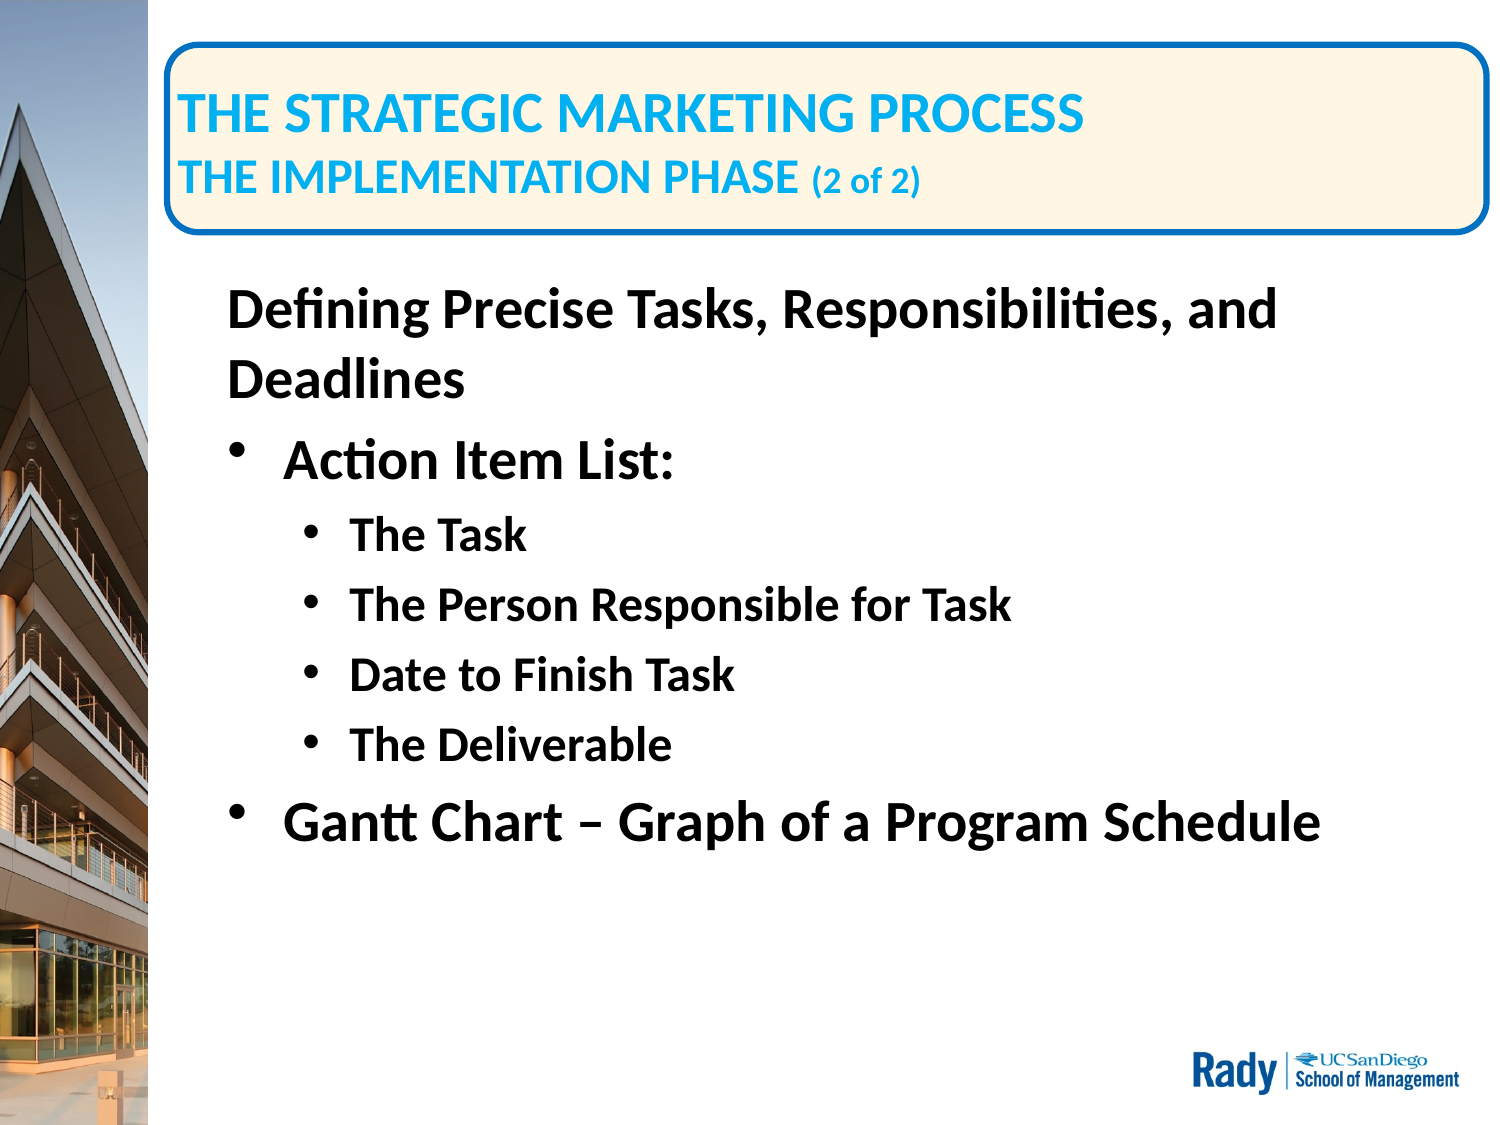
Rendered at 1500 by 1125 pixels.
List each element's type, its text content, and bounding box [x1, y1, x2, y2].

picture [0, 0, 148, 1125]
list Defining Precise Tasks, Responsibilities, and Deadlines Action Item List: The Task The Person Responsible for Task Date to Finish Task The Deliverable Gantt Chart – Graph of a Program Schedule [212, 262, 1453, 1006]
title THE STRATEGIC MARKETING PROCESS THE IMPLEMENTATION PHASE (2 of 2) [162, 44, 1426, 233]
text_box [1426, 44, 1487, 233]
picture [1187, 1044, 1463, 1101]
